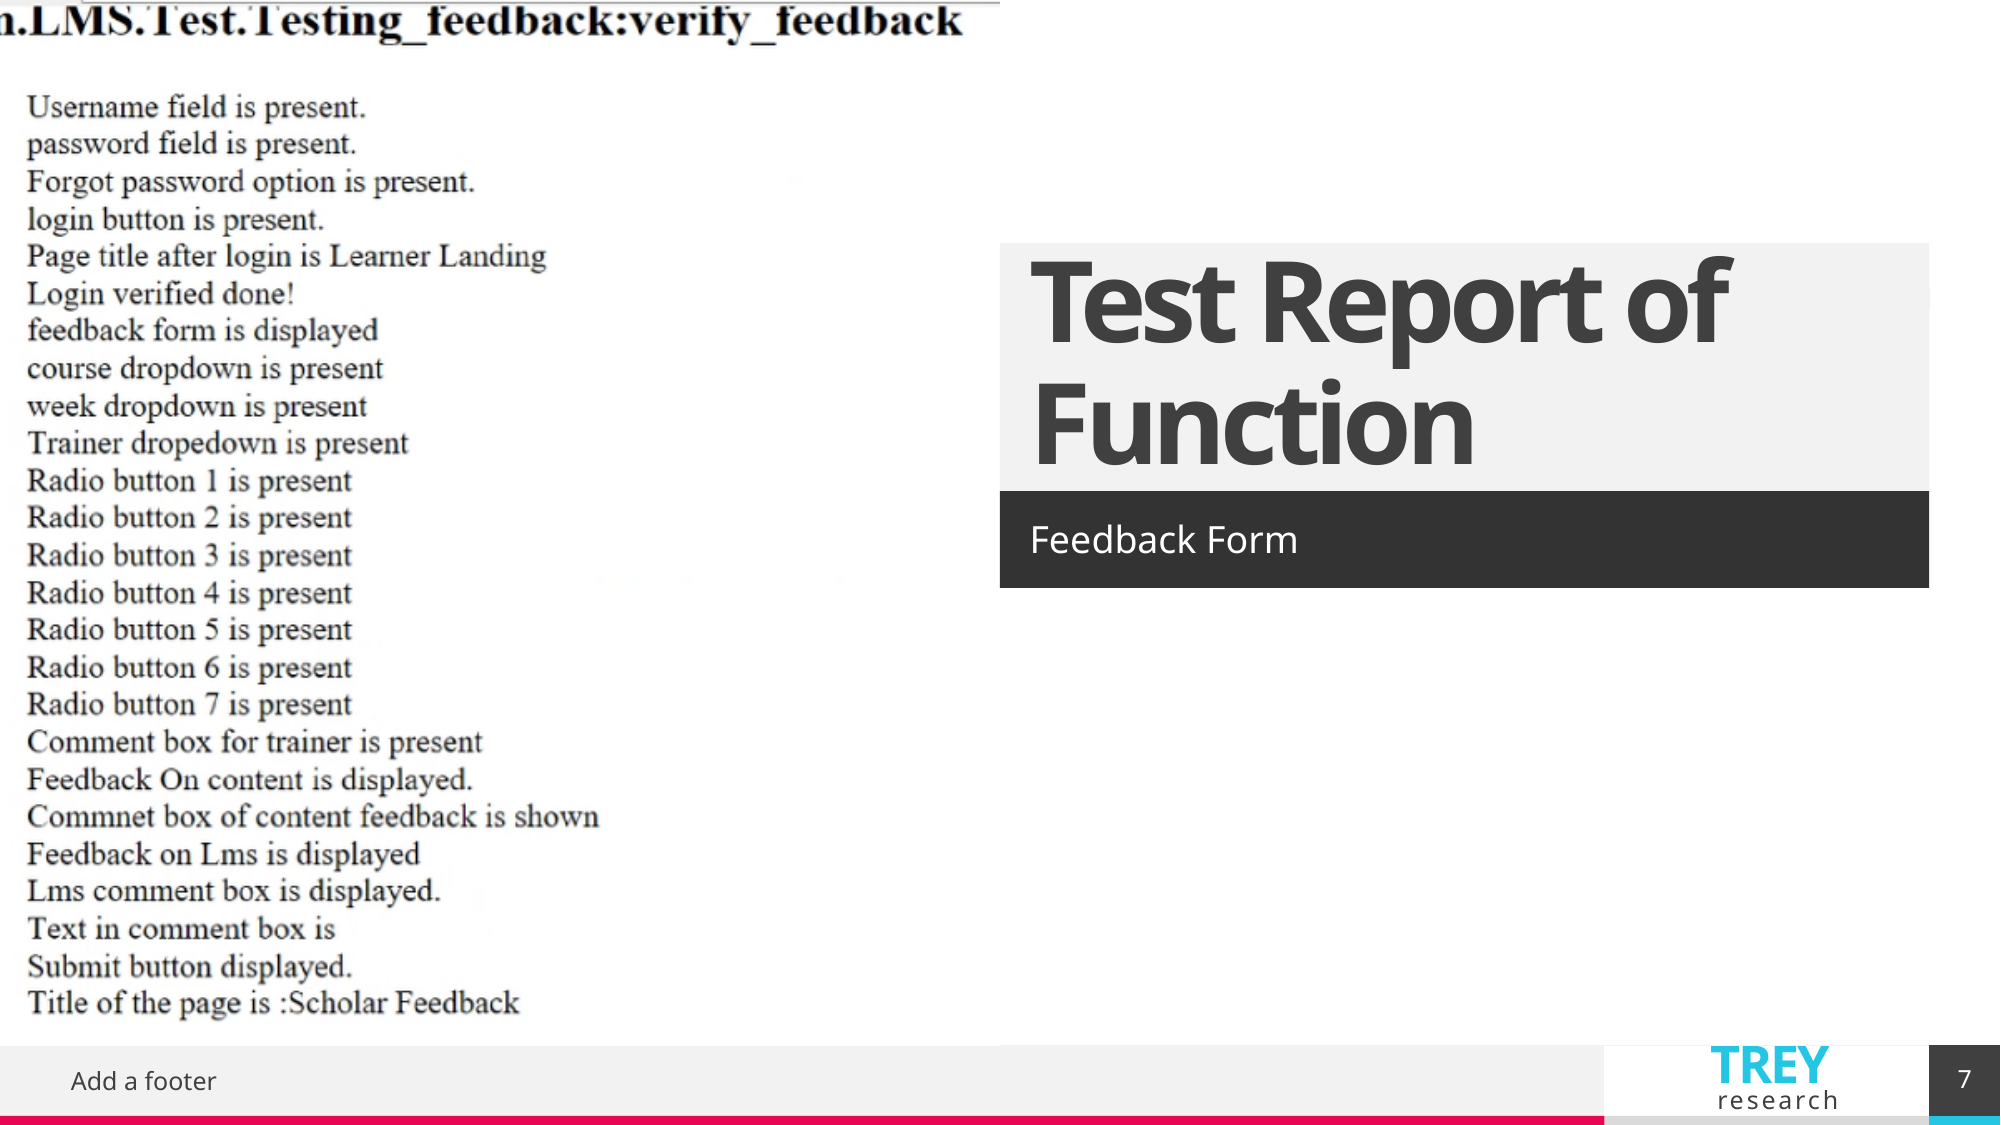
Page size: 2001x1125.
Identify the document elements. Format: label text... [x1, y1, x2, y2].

slide_number 7 [1929, 1045, 2000, 1116]
title Test Report of Function [1000, 242, 1930, 491]
footer Add a footer [70, 1056, 1000, 1105]
picture [0, 0, 1000, 1046]
list Feedback Form [1000, 491, 1930, 588]
